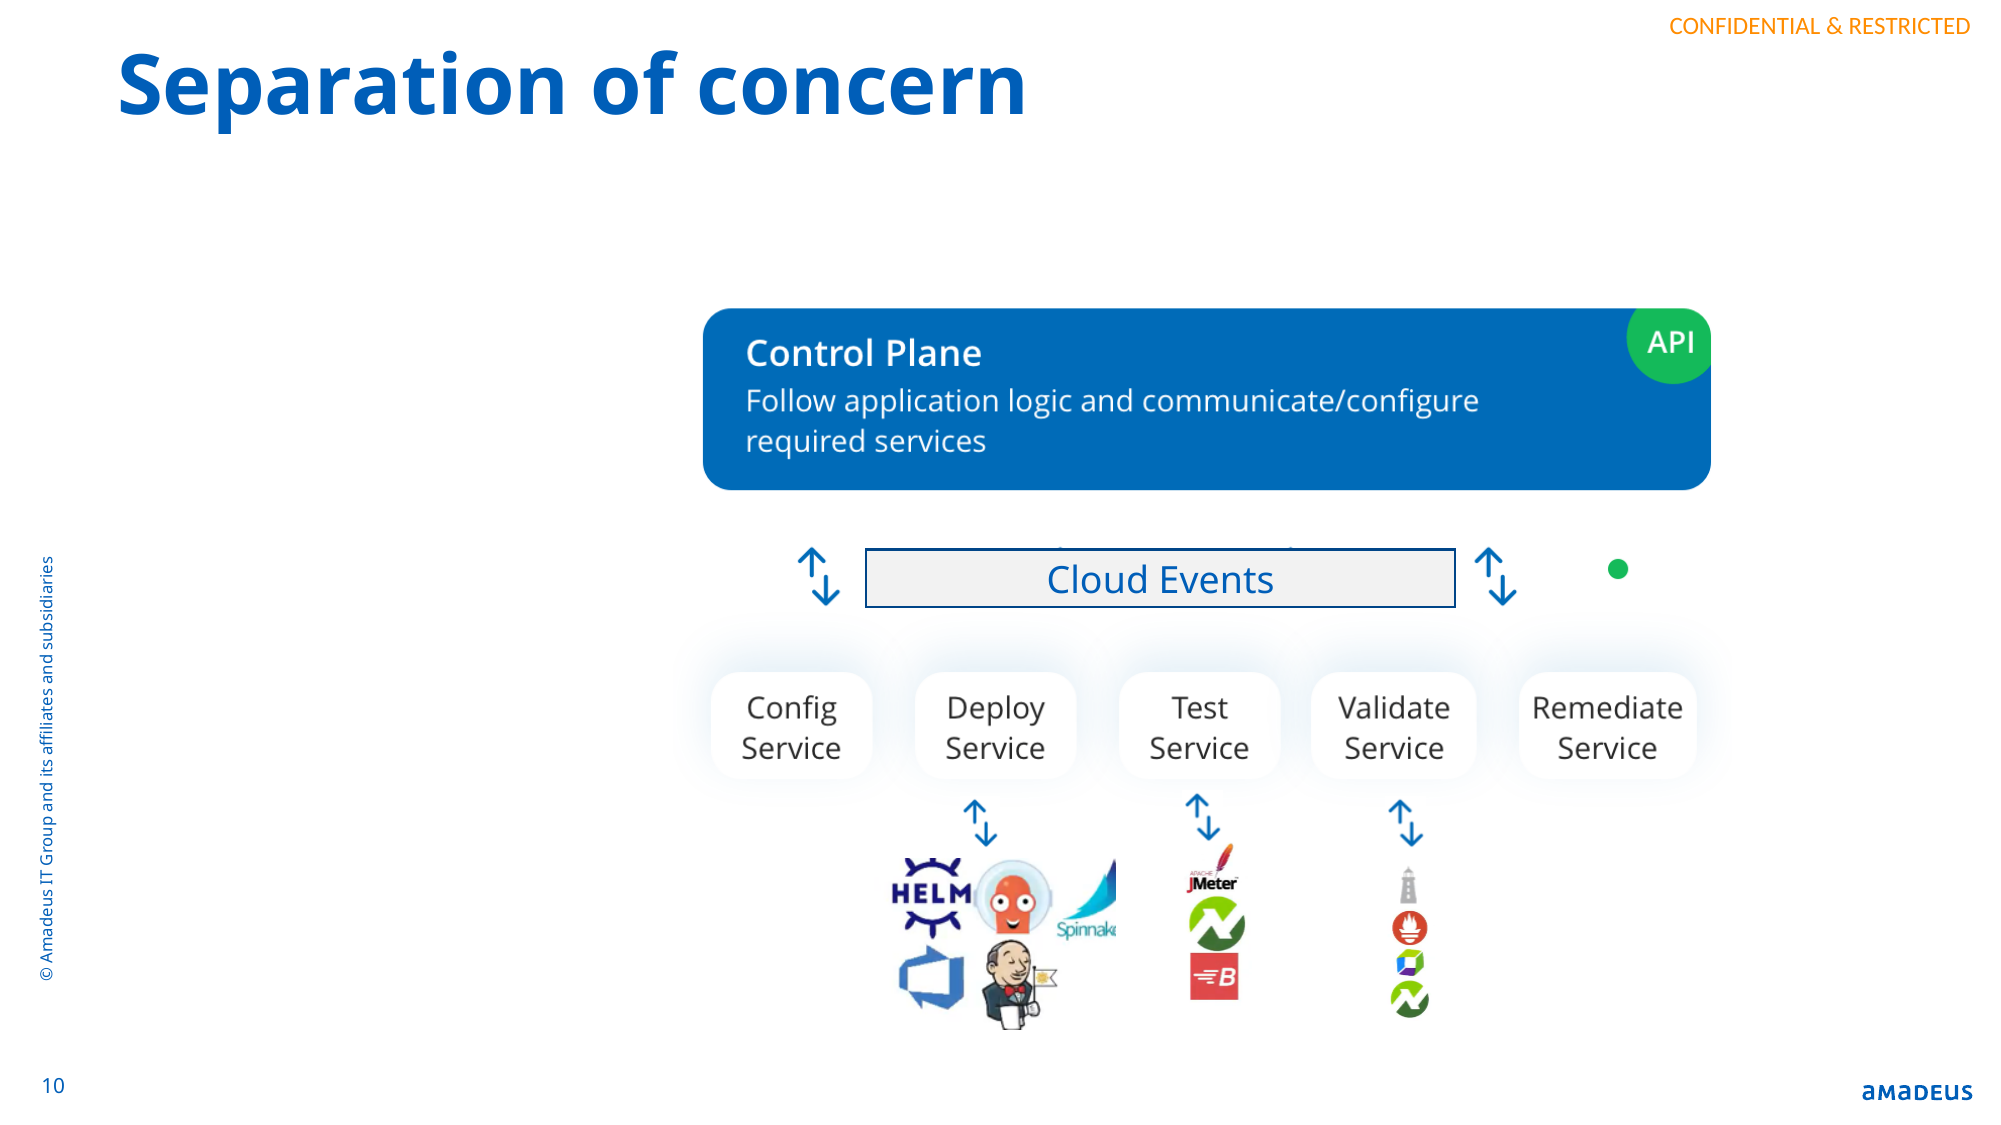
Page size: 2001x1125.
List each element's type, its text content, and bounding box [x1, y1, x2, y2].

picture [1385, 863, 1435, 1021]
picture [673, 282, 1732, 1006]
title Separation of concern [102, 31, 1892, 108]
picture [874, 858, 1116, 1030]
